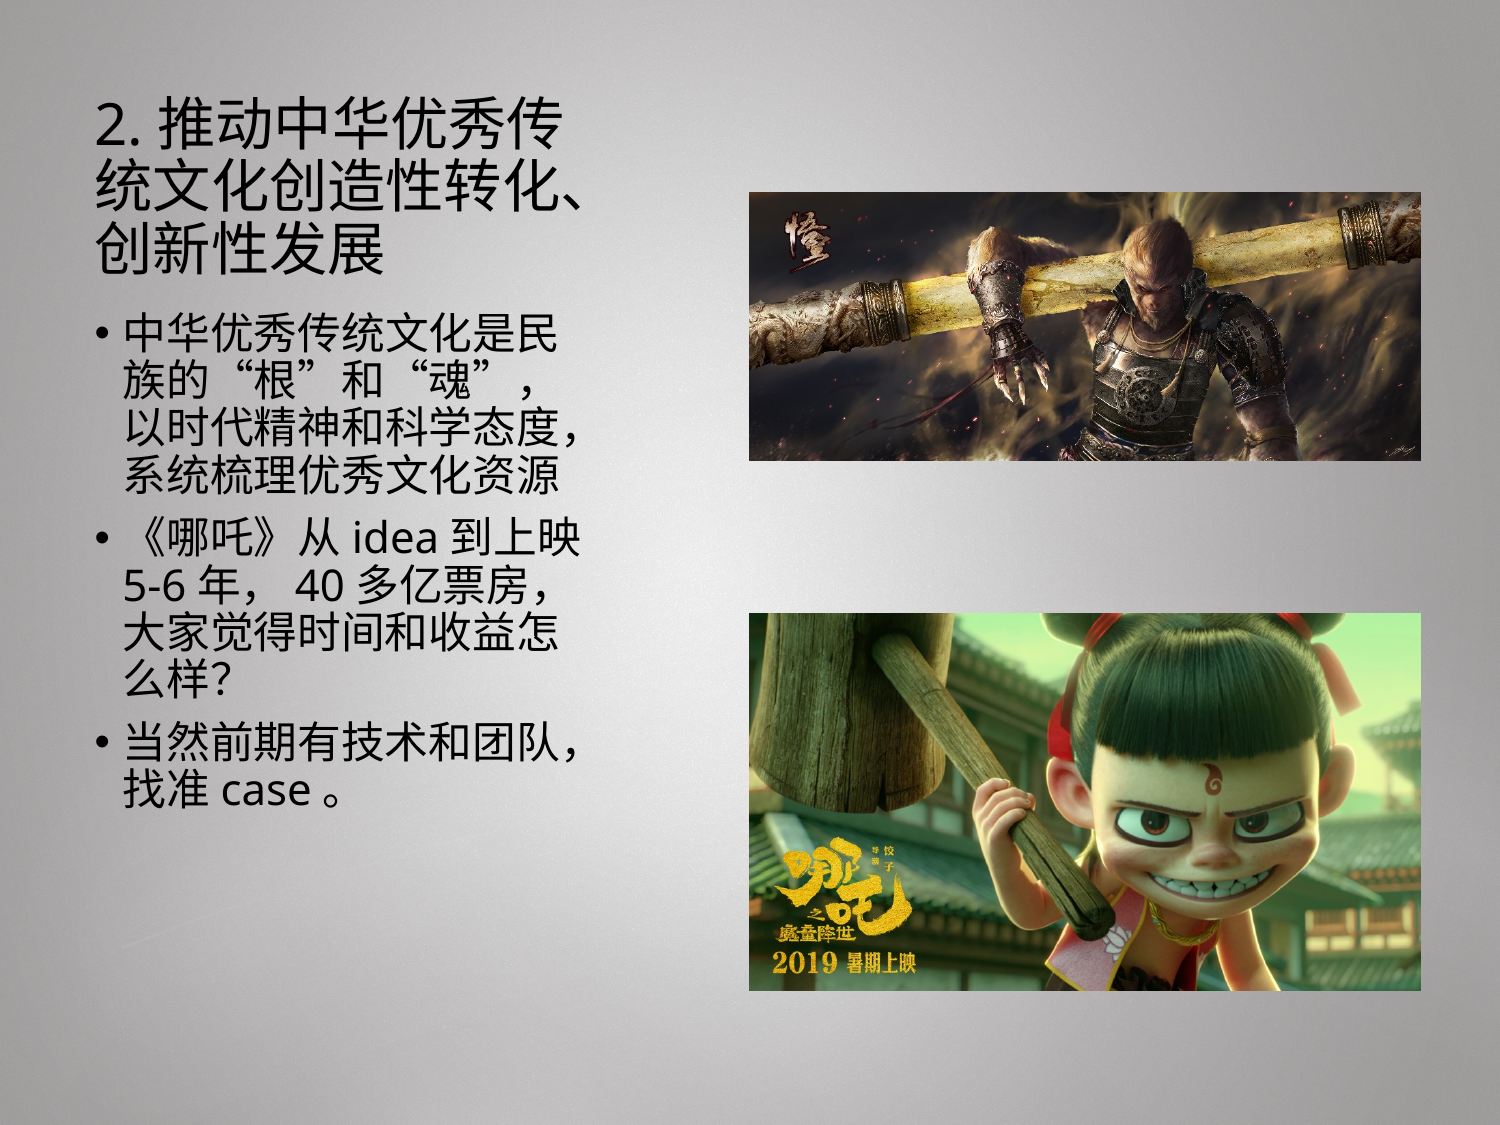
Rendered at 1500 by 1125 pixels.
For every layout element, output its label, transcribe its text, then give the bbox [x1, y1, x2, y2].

picture [749, 192, 1421, 461]
list 中华优秀传统文化是民族的“根”和“魂”，以时代精神和科学态度，系统梳理优秀文化资源 《哪吒》从idea到上映5-6年，40多亿票房，大家觉得时间和收益怎么样？ 当然前期有技术和团队，找准case。 [79, 304, 615, 1050]
title 2.推动中华优秀传统文化创造性转化、创新性发展 [79, 74, 592, 304]
picture [749, 613, 1421, 991]
